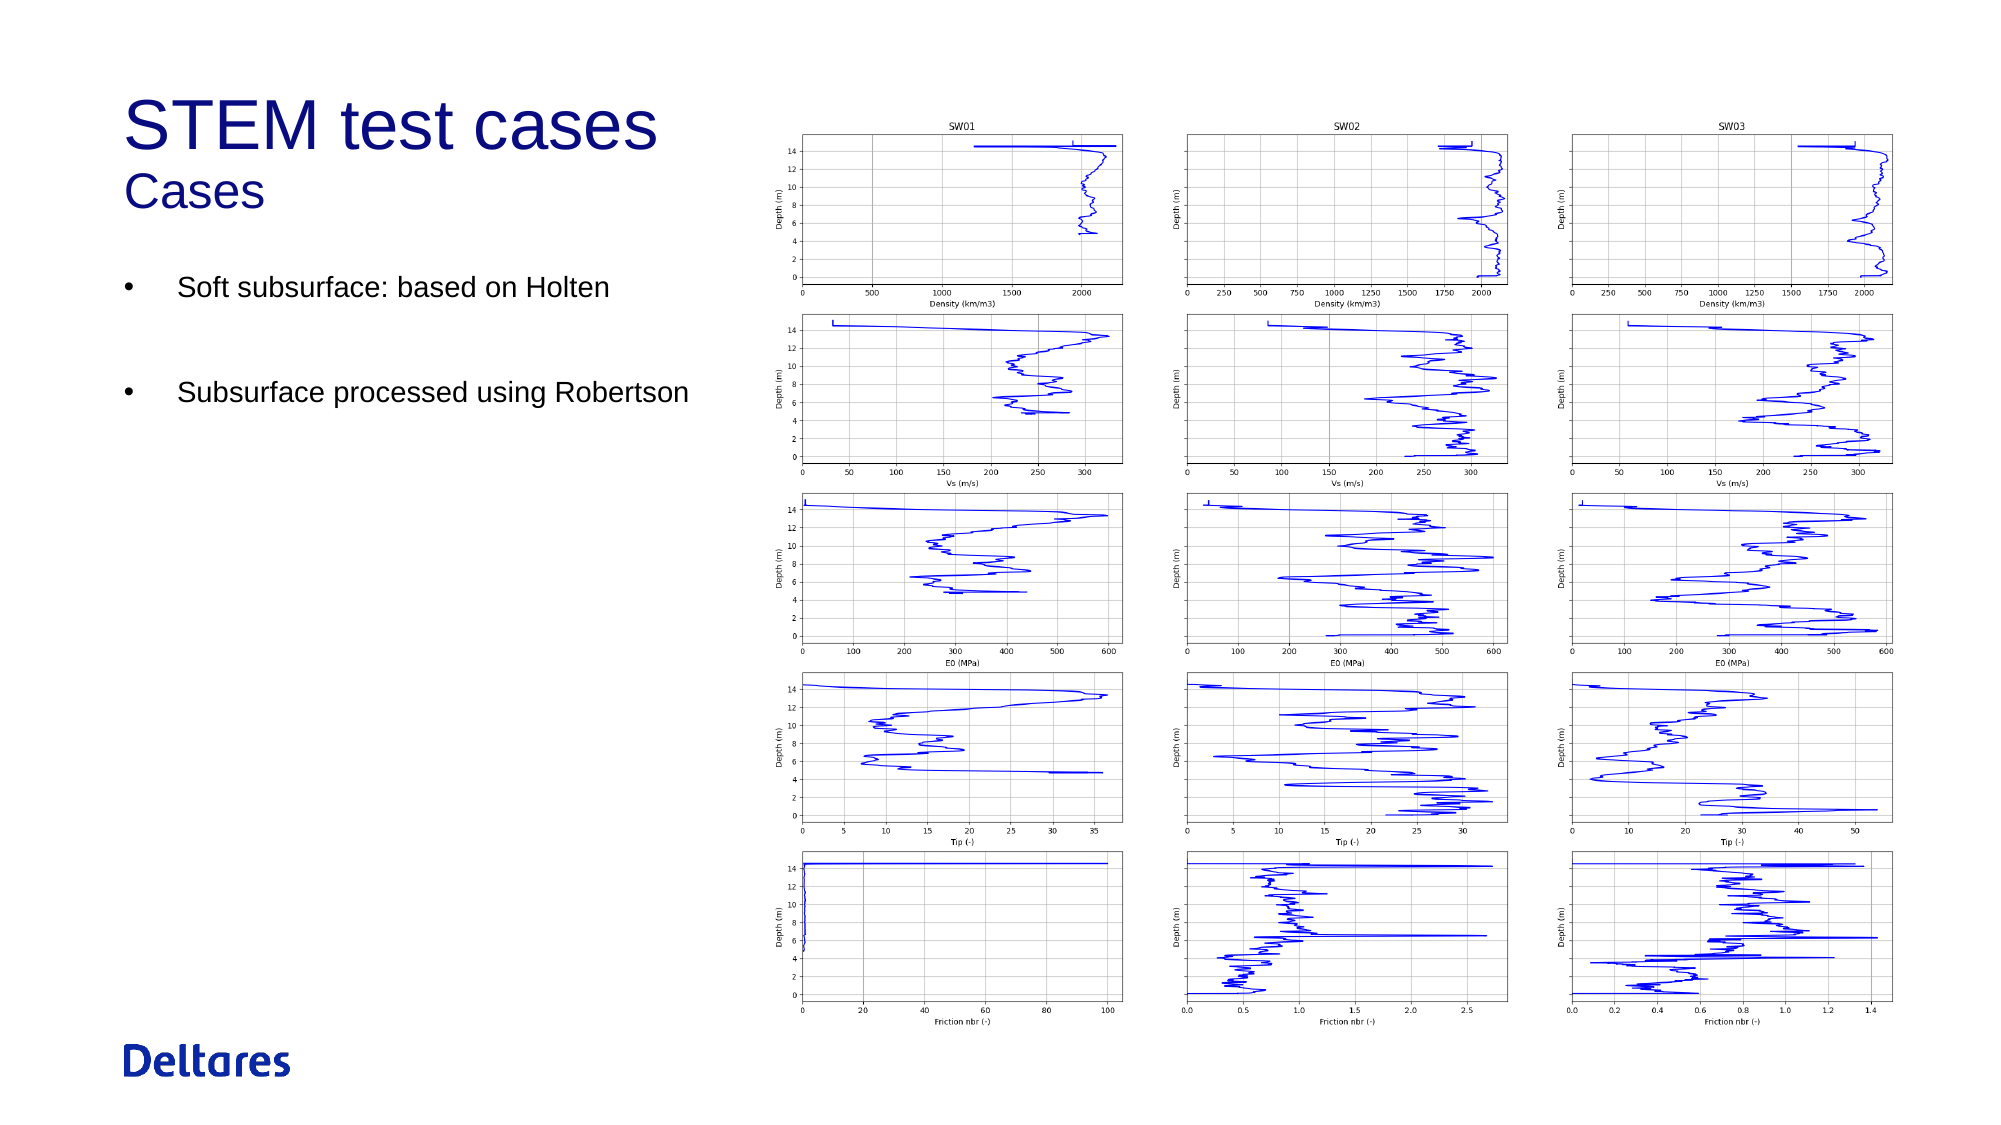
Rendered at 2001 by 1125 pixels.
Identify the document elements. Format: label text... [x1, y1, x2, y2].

title STEM test cases Cases [123, 88, 626, 243]
list Soft subsurface: based on Holten Subsurface processed using Robertson [123, 272, 626, 1018]
picture [626, 0, 2000, 1125]
picture [108, 1028, 304, 1092]
